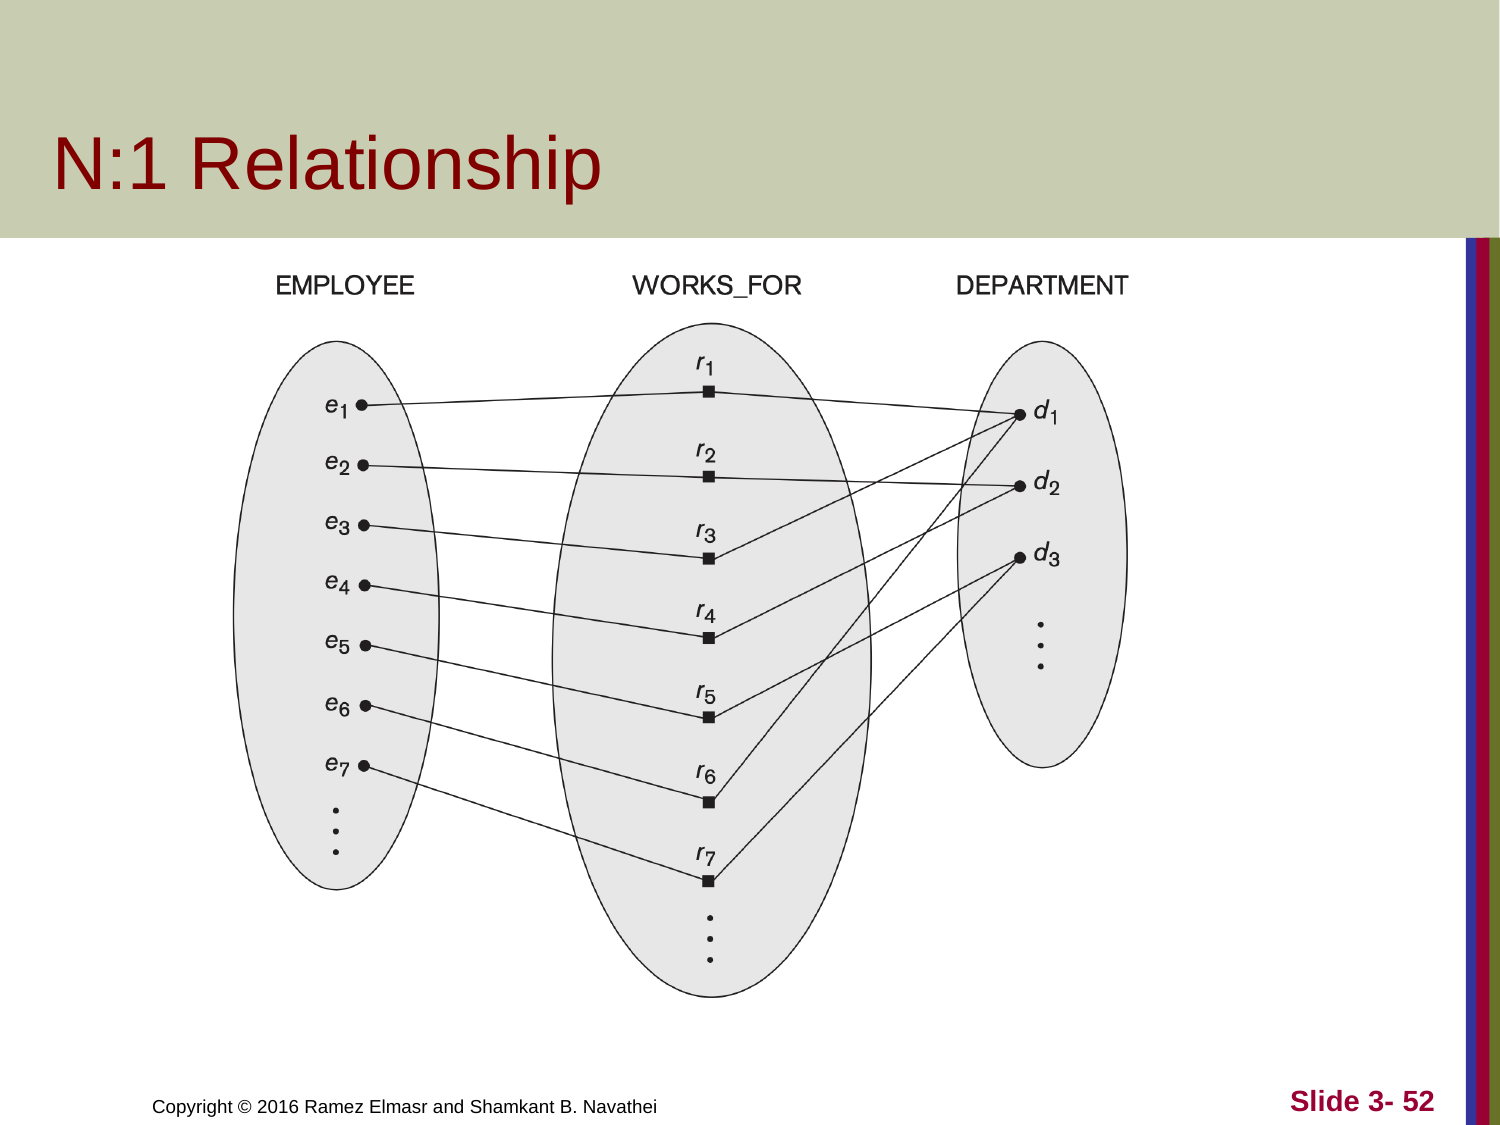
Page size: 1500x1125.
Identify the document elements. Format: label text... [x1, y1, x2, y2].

slide_number Slide 3- 52 [1137, 1049, 1451, 1125]
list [208, 257, 1145, 1009]
title N:1 Relationship [37, 49, 1317, 213]
